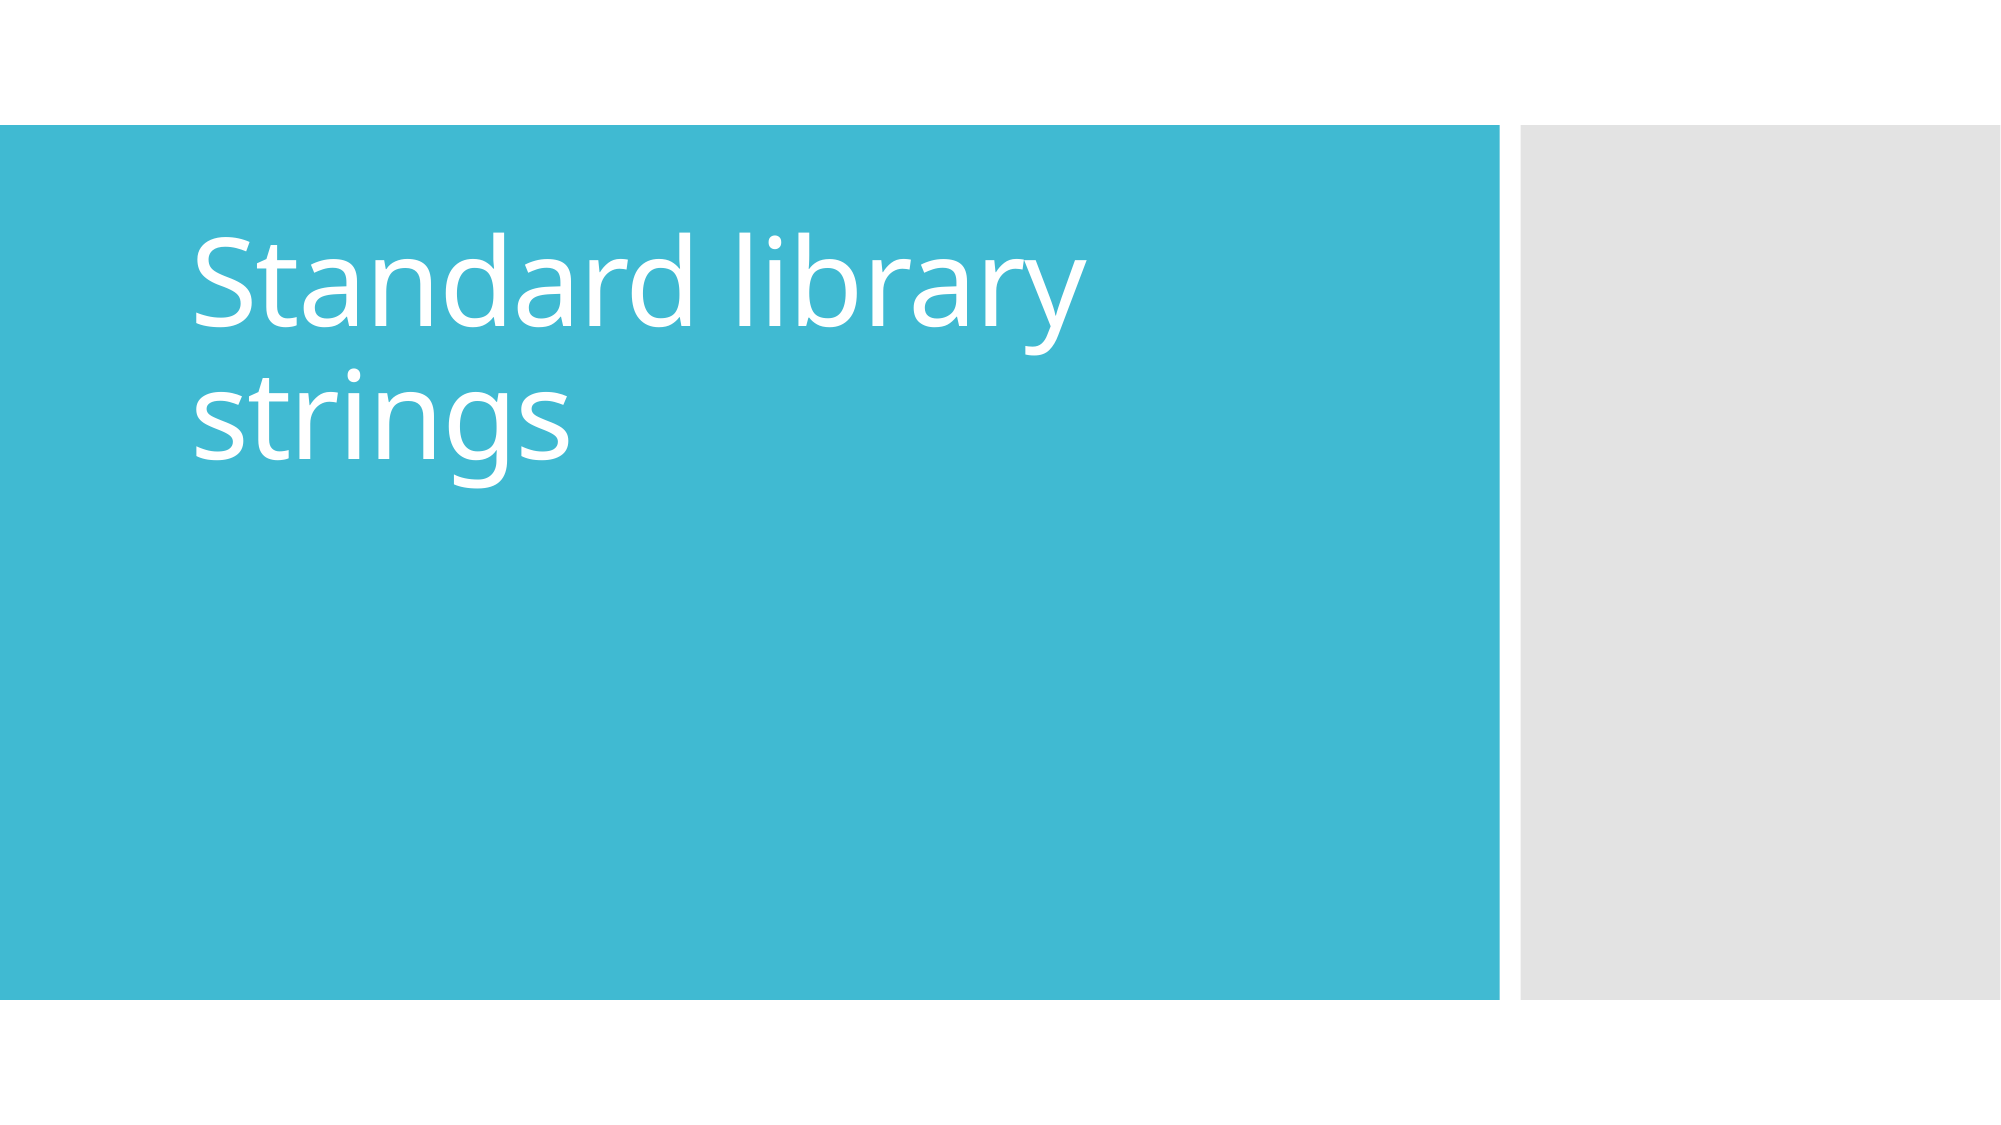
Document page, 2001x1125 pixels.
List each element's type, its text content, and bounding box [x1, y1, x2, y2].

title Standard library strings [175, 213, 1376, 747]
